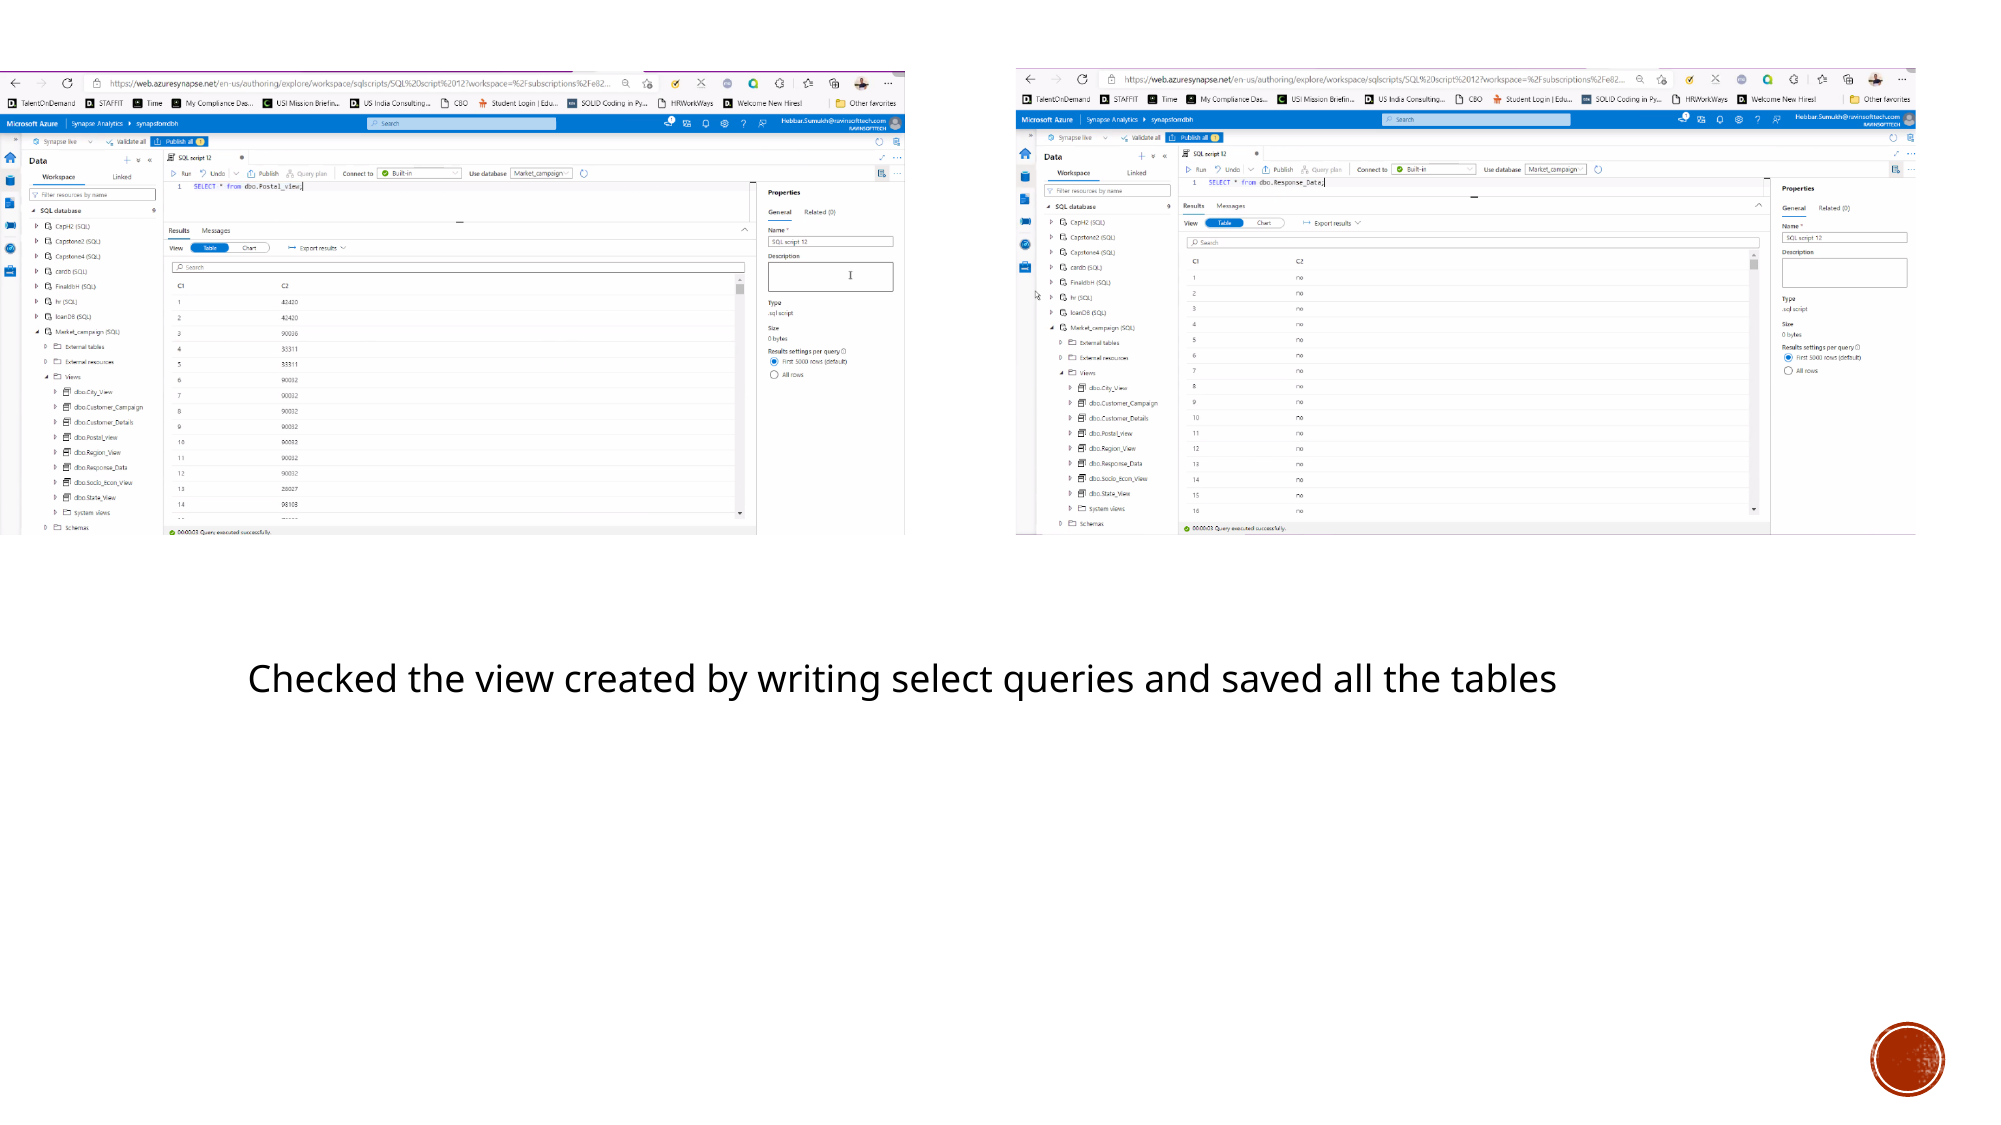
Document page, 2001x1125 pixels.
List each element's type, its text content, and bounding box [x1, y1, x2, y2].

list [3, 75, 904, 534]
picture [1015, 68, 1916, 535]
text_box Checked the view created by writing select queries and saved all the tables [83, 647, 1723, 753]
